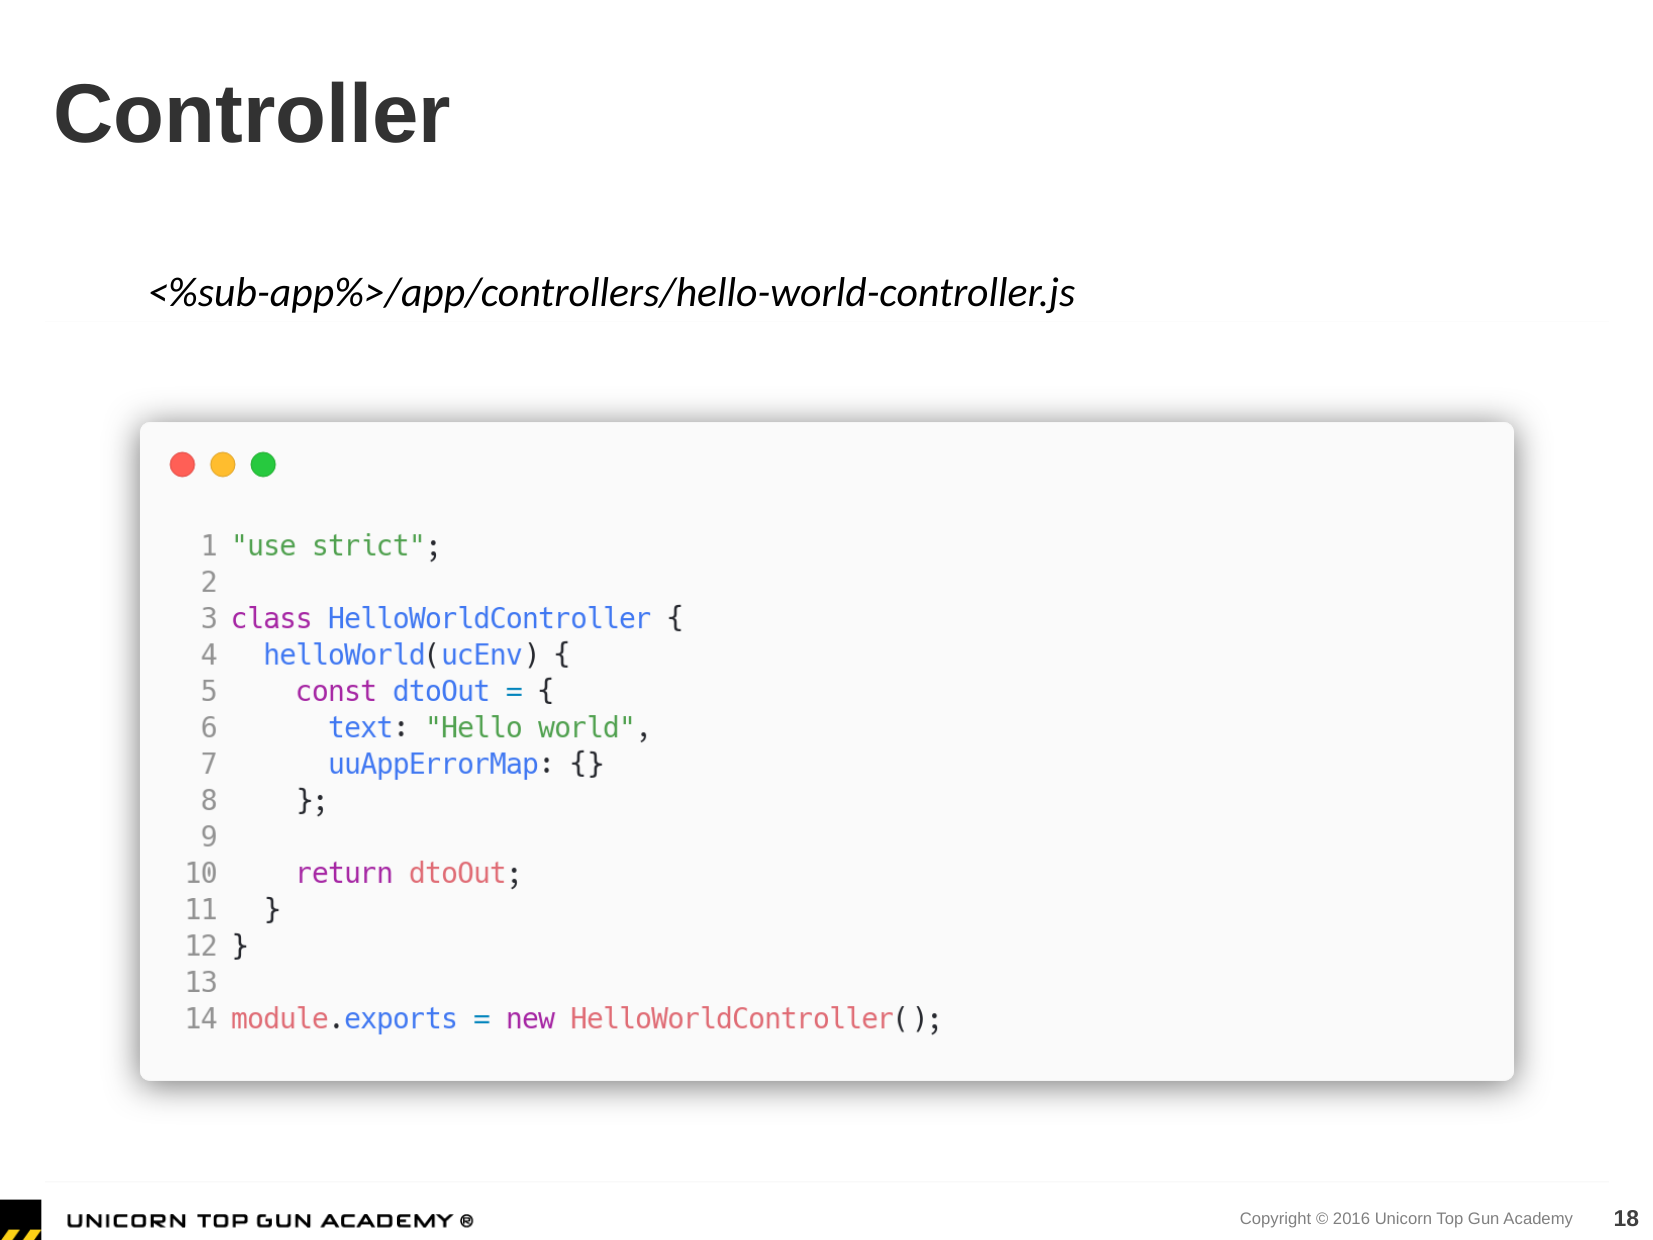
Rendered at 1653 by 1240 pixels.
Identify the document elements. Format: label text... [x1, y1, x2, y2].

picture [0, 0, 1653, 1240]
title Controller [45, 46, 1609, 172]
text_box Copyright © 2016 Unicorn Top Gun Academy [1058, 1199, 1583, 1236]
slide_number 18 [1602, 1196, 1648, 1238]
text_box <%sub-app%>/app/controllers/hello-world-controller.js [140, 257, 1084, 319]
